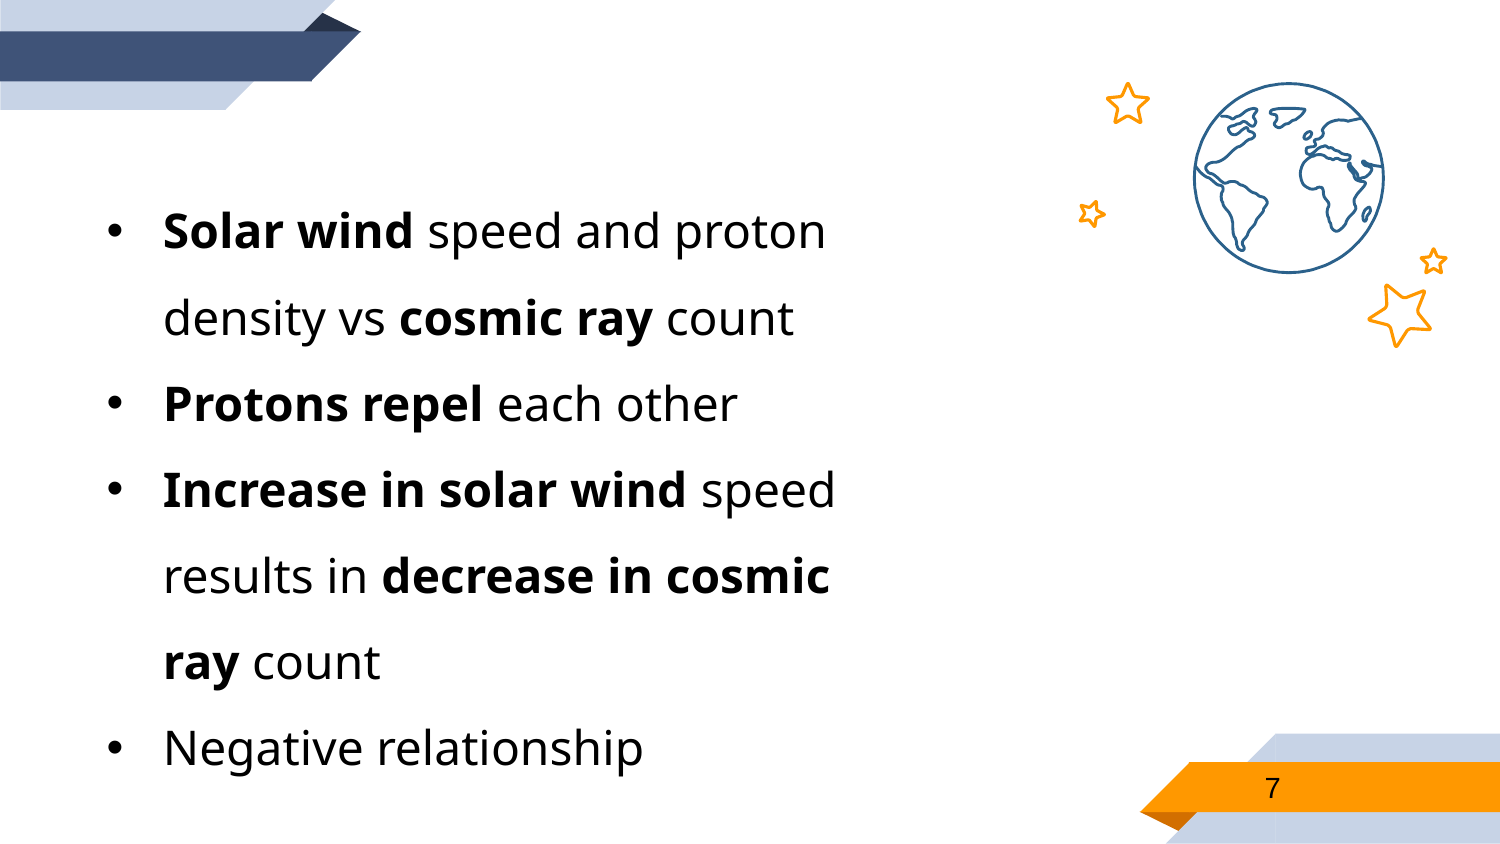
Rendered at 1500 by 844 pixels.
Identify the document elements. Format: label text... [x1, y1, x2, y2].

slide_number 7 [1249, 760, 1494, 813]
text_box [1194, 83, 1384, 273]
text_box Solar wind speed and proton density vs cosmic ray count Protons repel each other Increase in solar wind speed results in decrease in cosmic ray count Negative relationship [91, 157, 863, 710]
